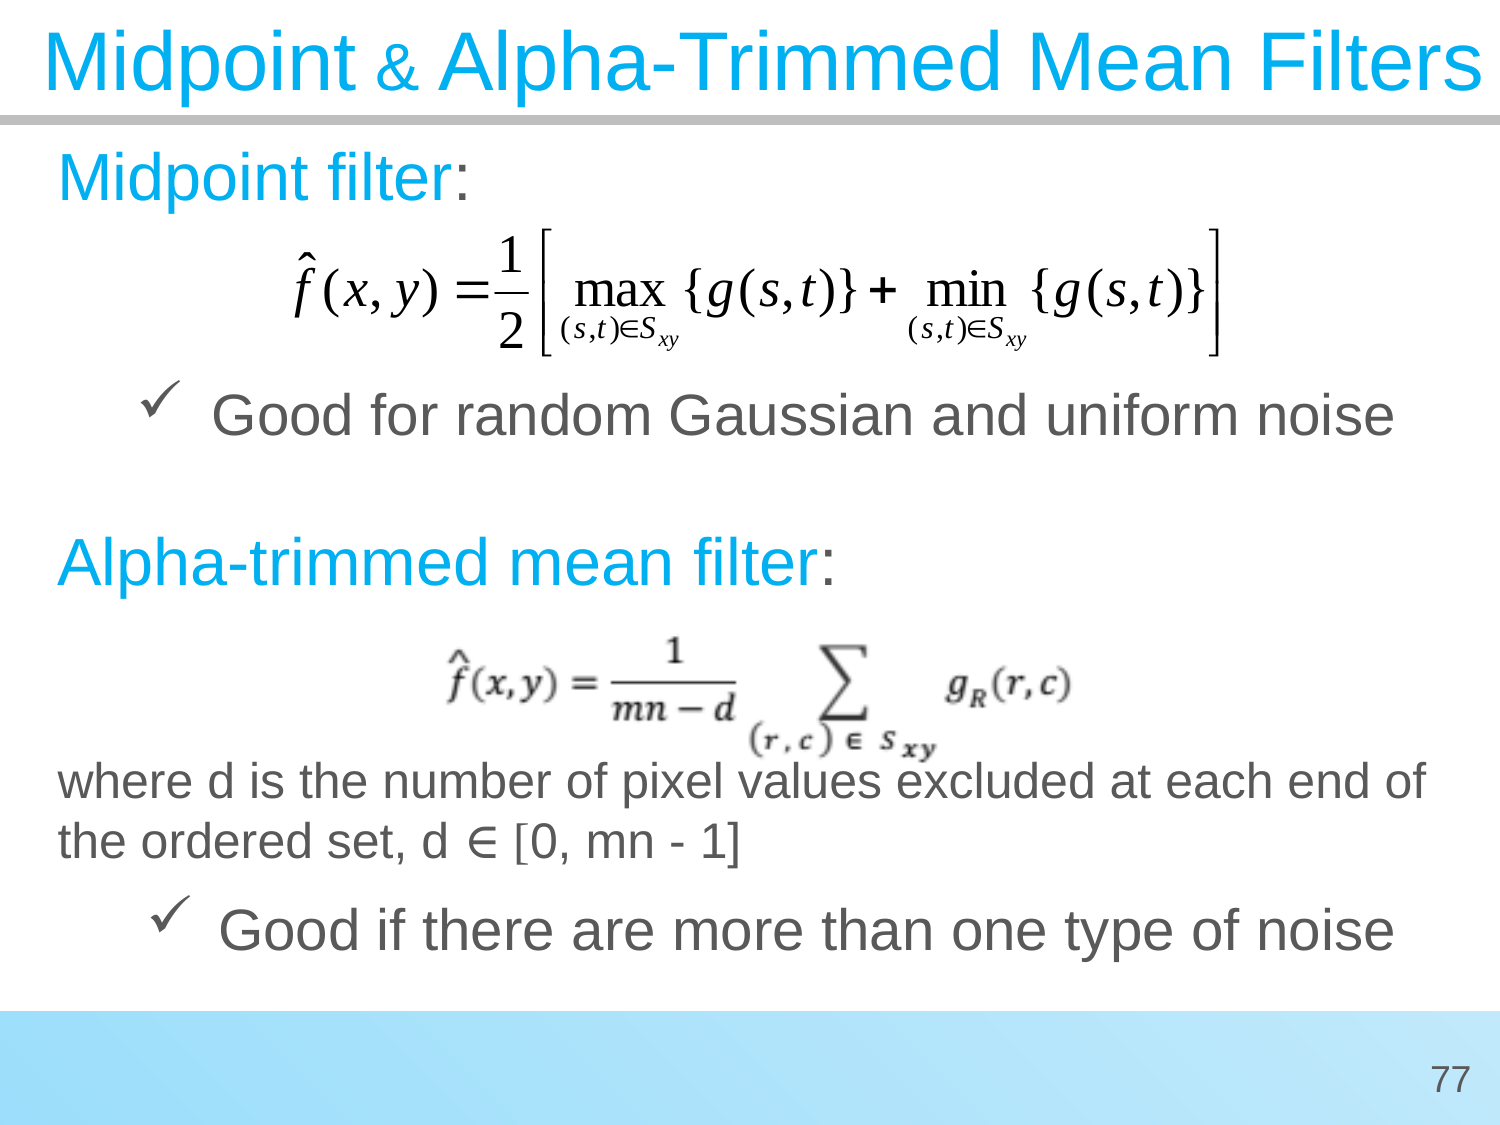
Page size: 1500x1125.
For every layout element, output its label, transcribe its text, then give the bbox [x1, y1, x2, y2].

picture [423, 618, 1094, 774]
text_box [275, 215, 1242, 371]
text_box Midpoint & Alpha-Trimmed Mean Filters [0, 0, 1500, 121]
list Midpoint filter: Good for random Gaussian and uniform noise Alpha-trimmed mean filter: where d is the number of pixel values excluded at each end of the ordered set, d ∈ [0, mn - 1] Good if there are more than one type of noise [42, 126, 1500, 1012]
